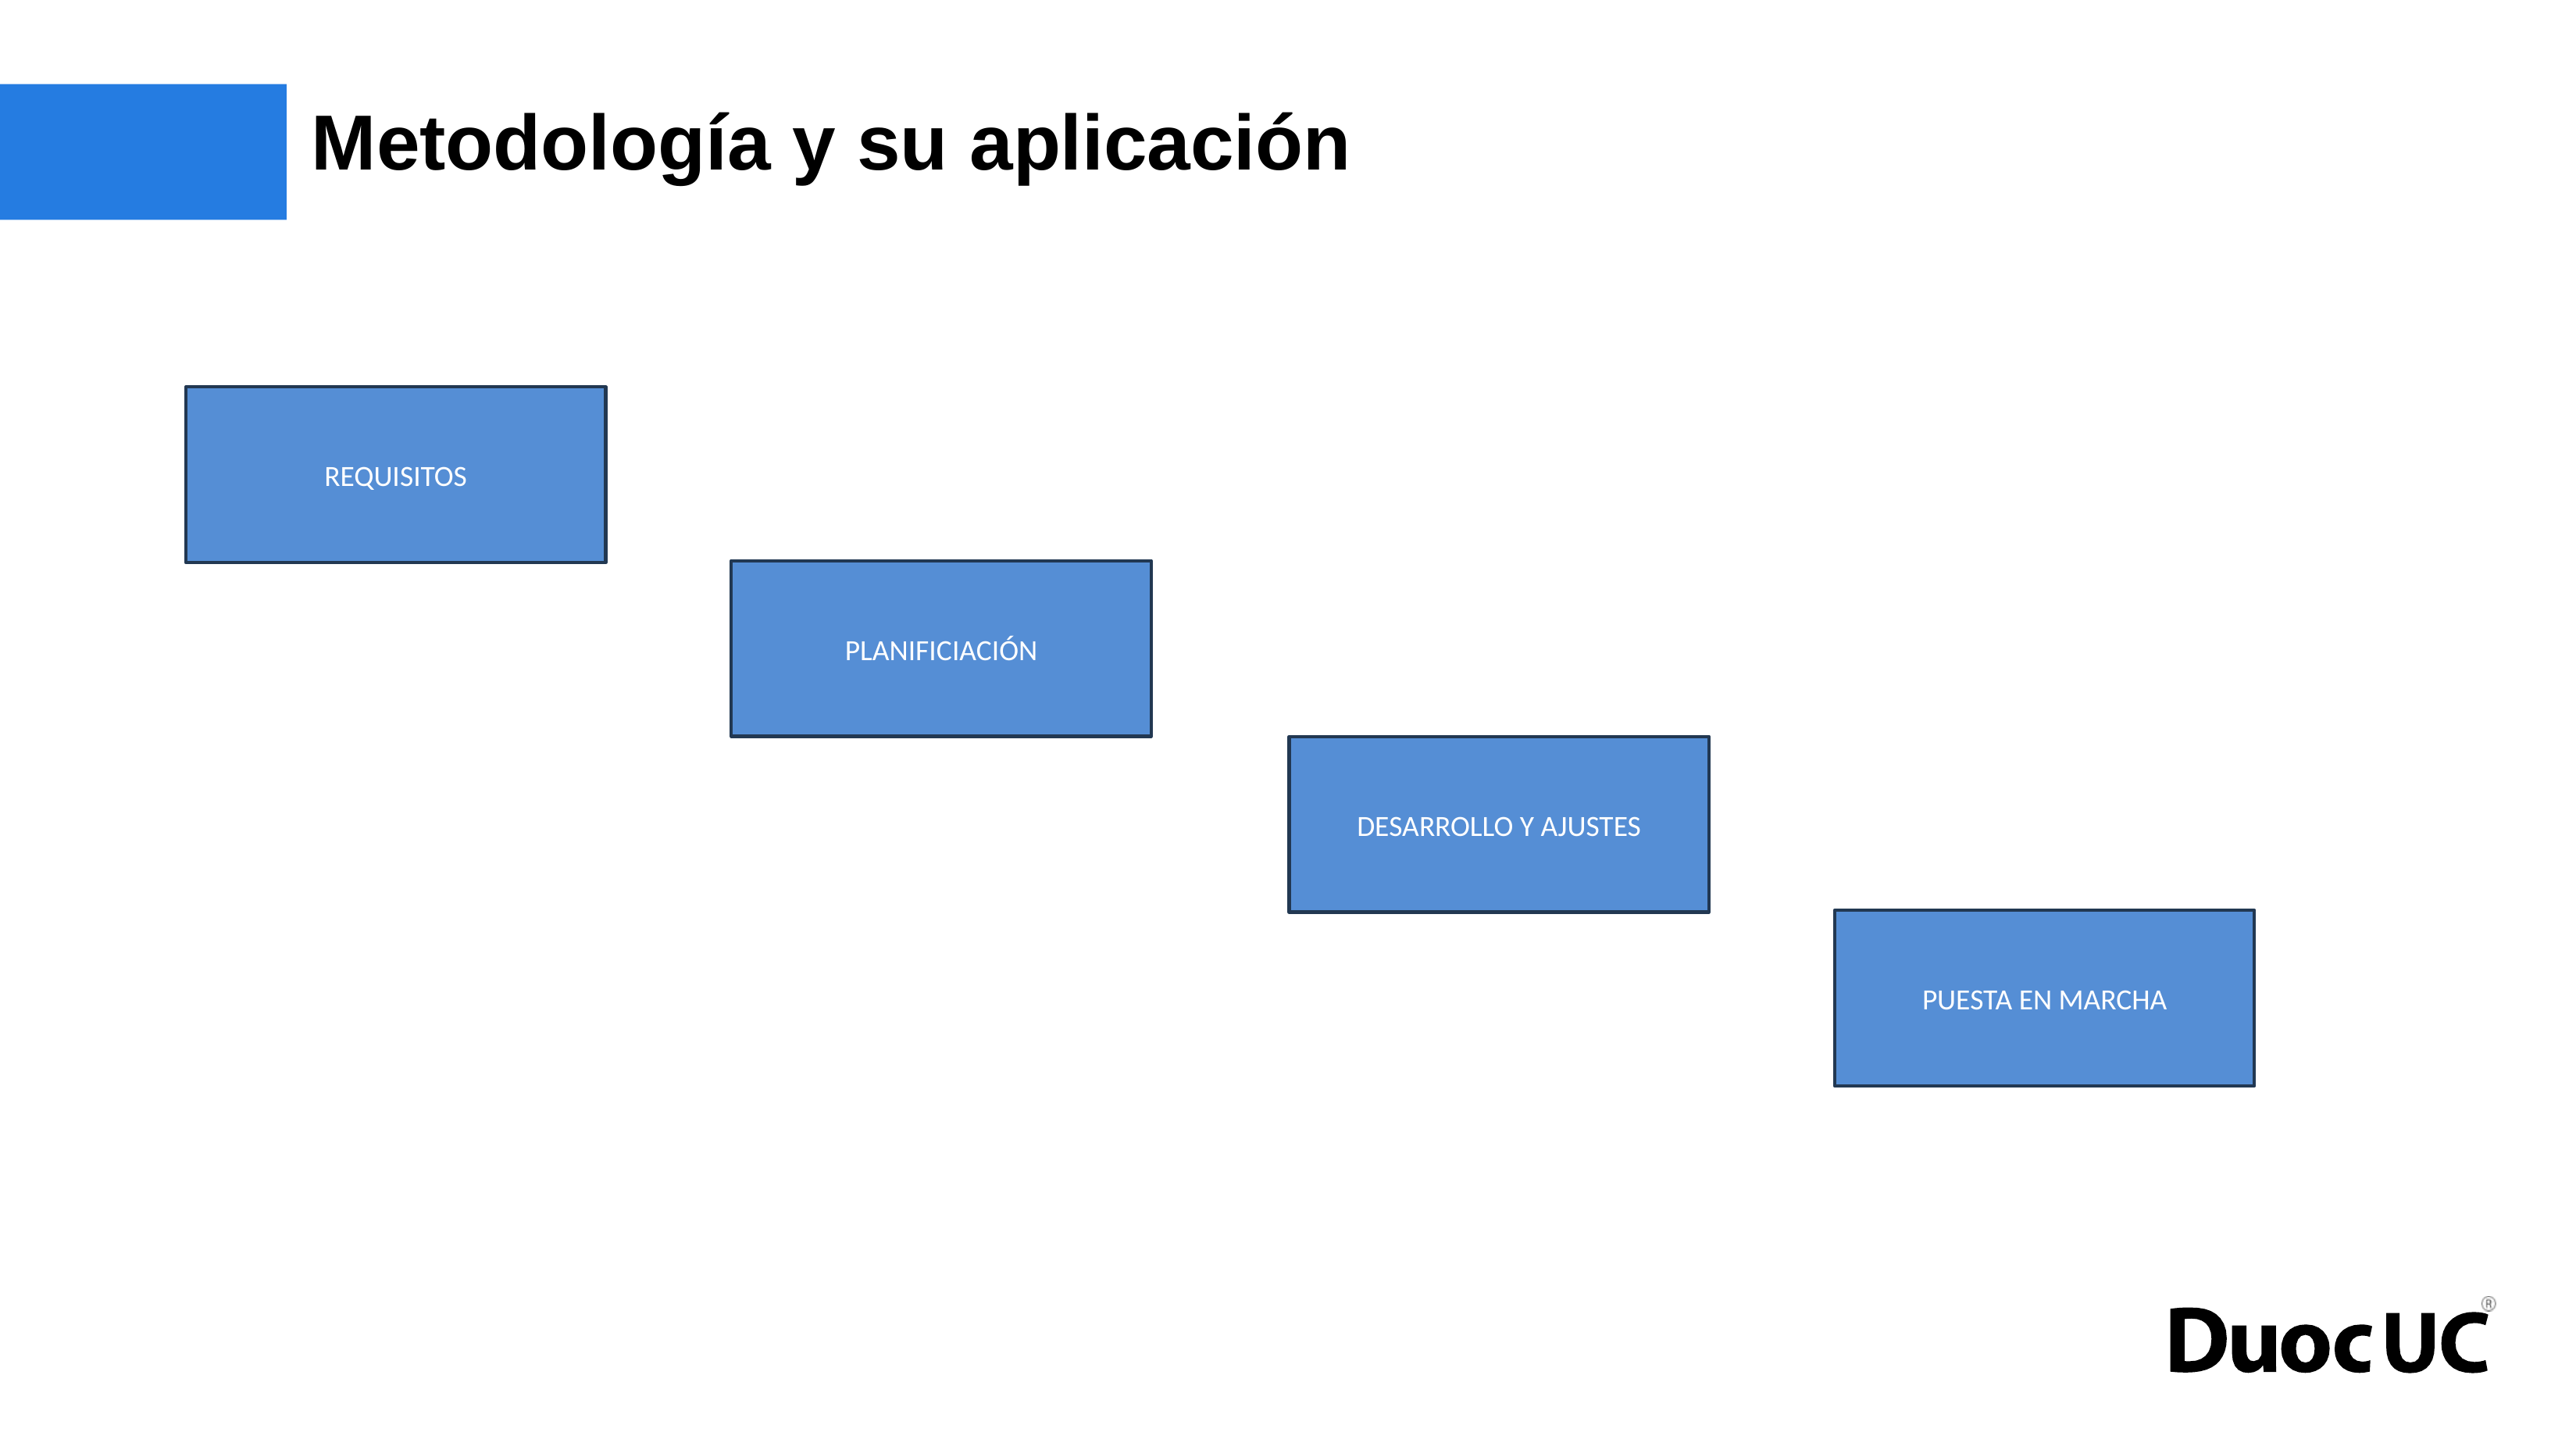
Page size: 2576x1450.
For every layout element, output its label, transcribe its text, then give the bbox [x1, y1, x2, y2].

text_box DESARROLLO Y AJUSTES [1287, 735, 1711, 914]
picture [2481, 1296, 2496, 1312]
text_box REQUISITOS [184, 385, 608, 564]
text_box PUESTA EN MARCHA [1833, 909, 2256, 1088]
text_box PLANIFICIACIÓN [730, 559, 1153, 738]
title Metodología y su aplicación [311, 91, 2489, 187]
